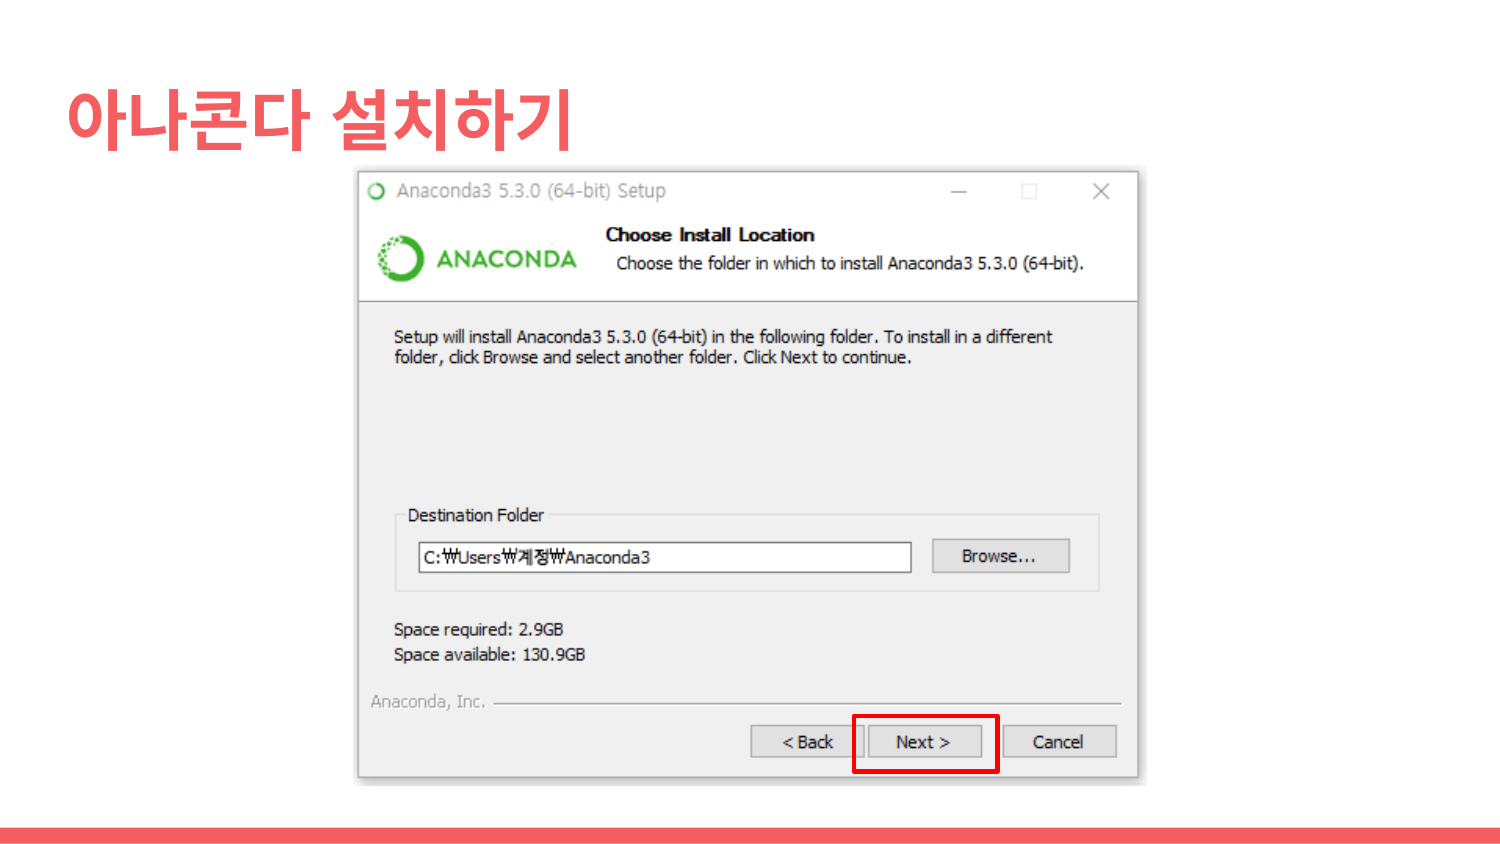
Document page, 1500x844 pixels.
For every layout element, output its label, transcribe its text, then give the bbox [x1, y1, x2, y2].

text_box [353, 168, 1147, 783]
title 아나콘다 설치하기 [51, 64, 1449, 167]
